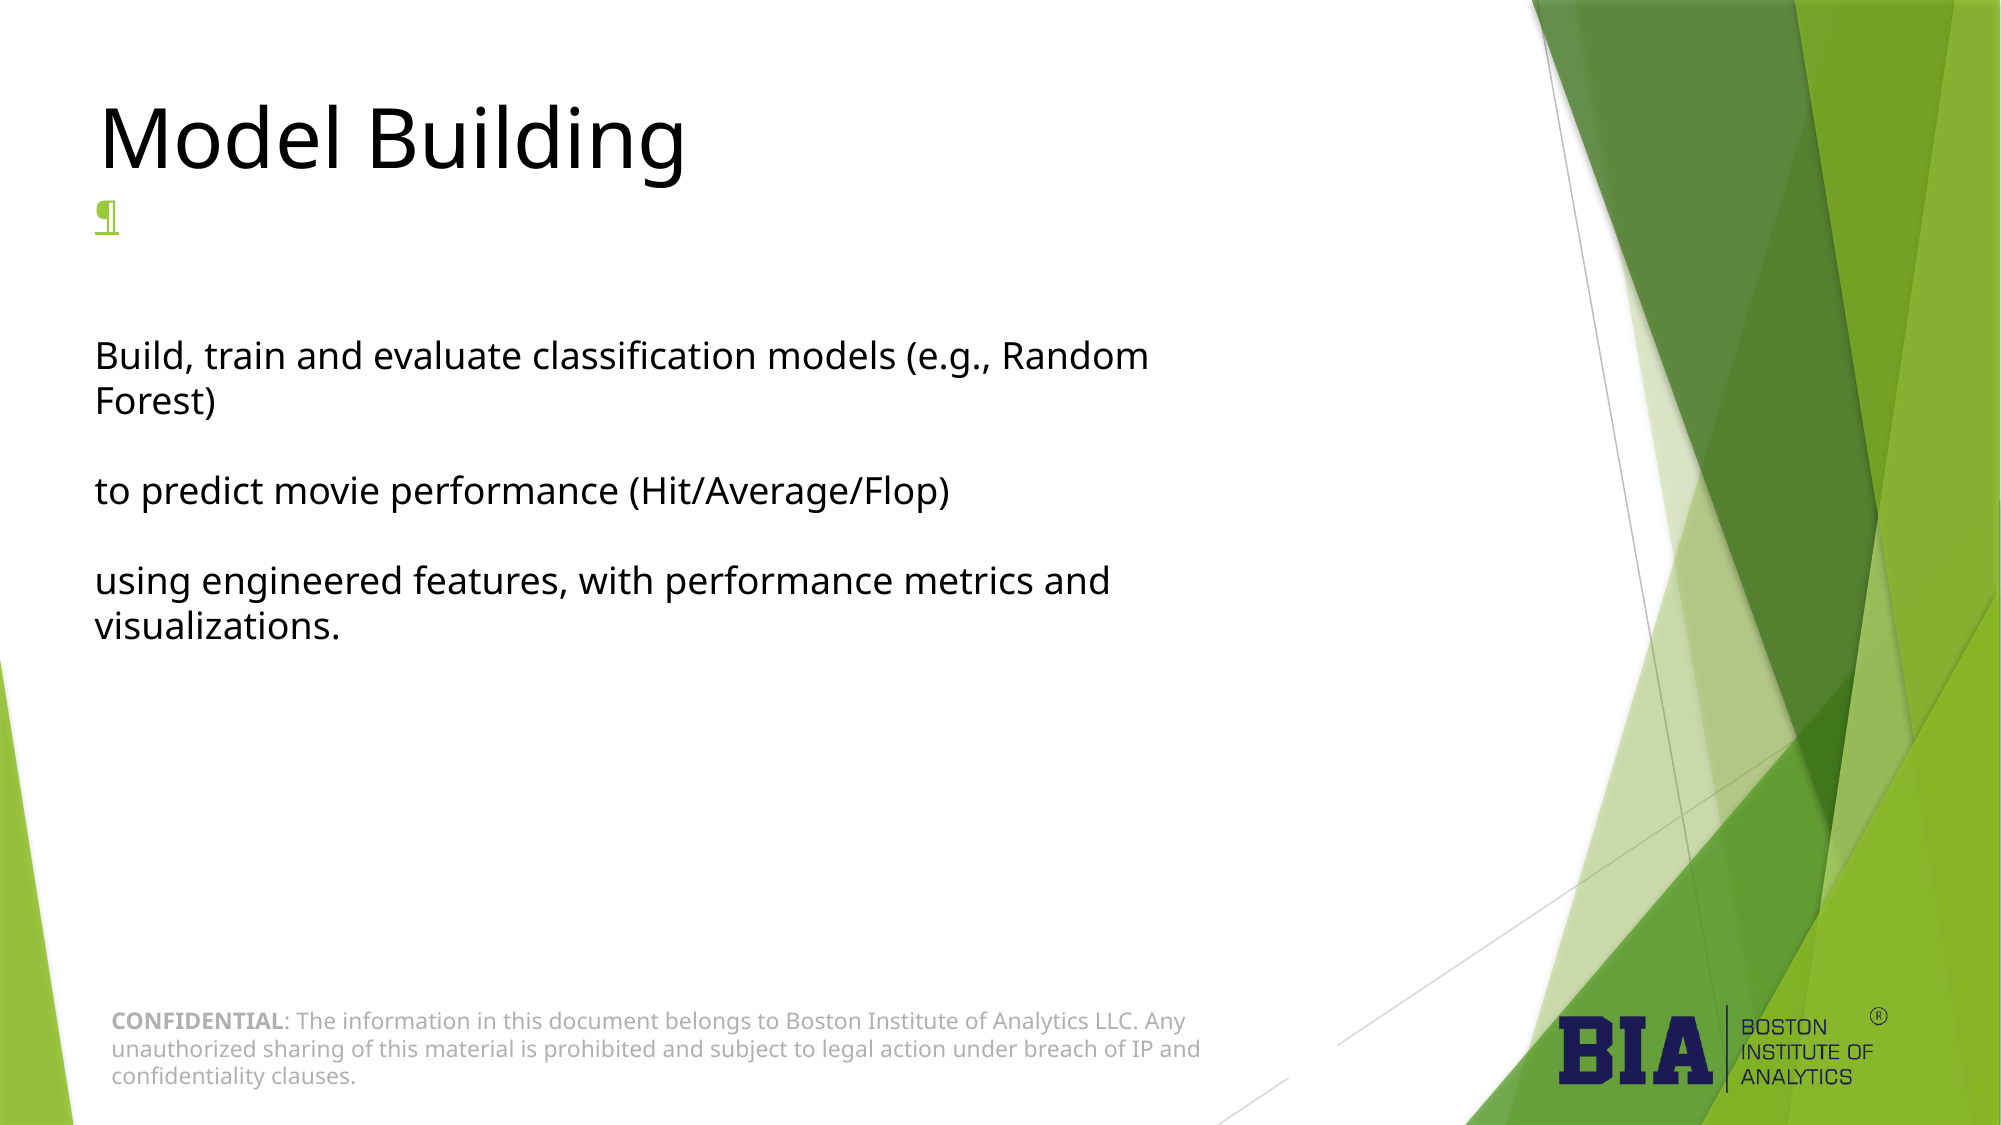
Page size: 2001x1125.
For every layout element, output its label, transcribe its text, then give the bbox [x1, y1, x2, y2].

text_box Model Building [61, 78, 1127, 193]
picture [1557, 1003, 1889, 1094]
text_box ¶ Build, train and evaluate classification models (e.g., Random Forest) to predict movie performance (Hit/Average/Flop) using engineered features, with performance metrics and visualizations. [79, 184, 1187, 700]
